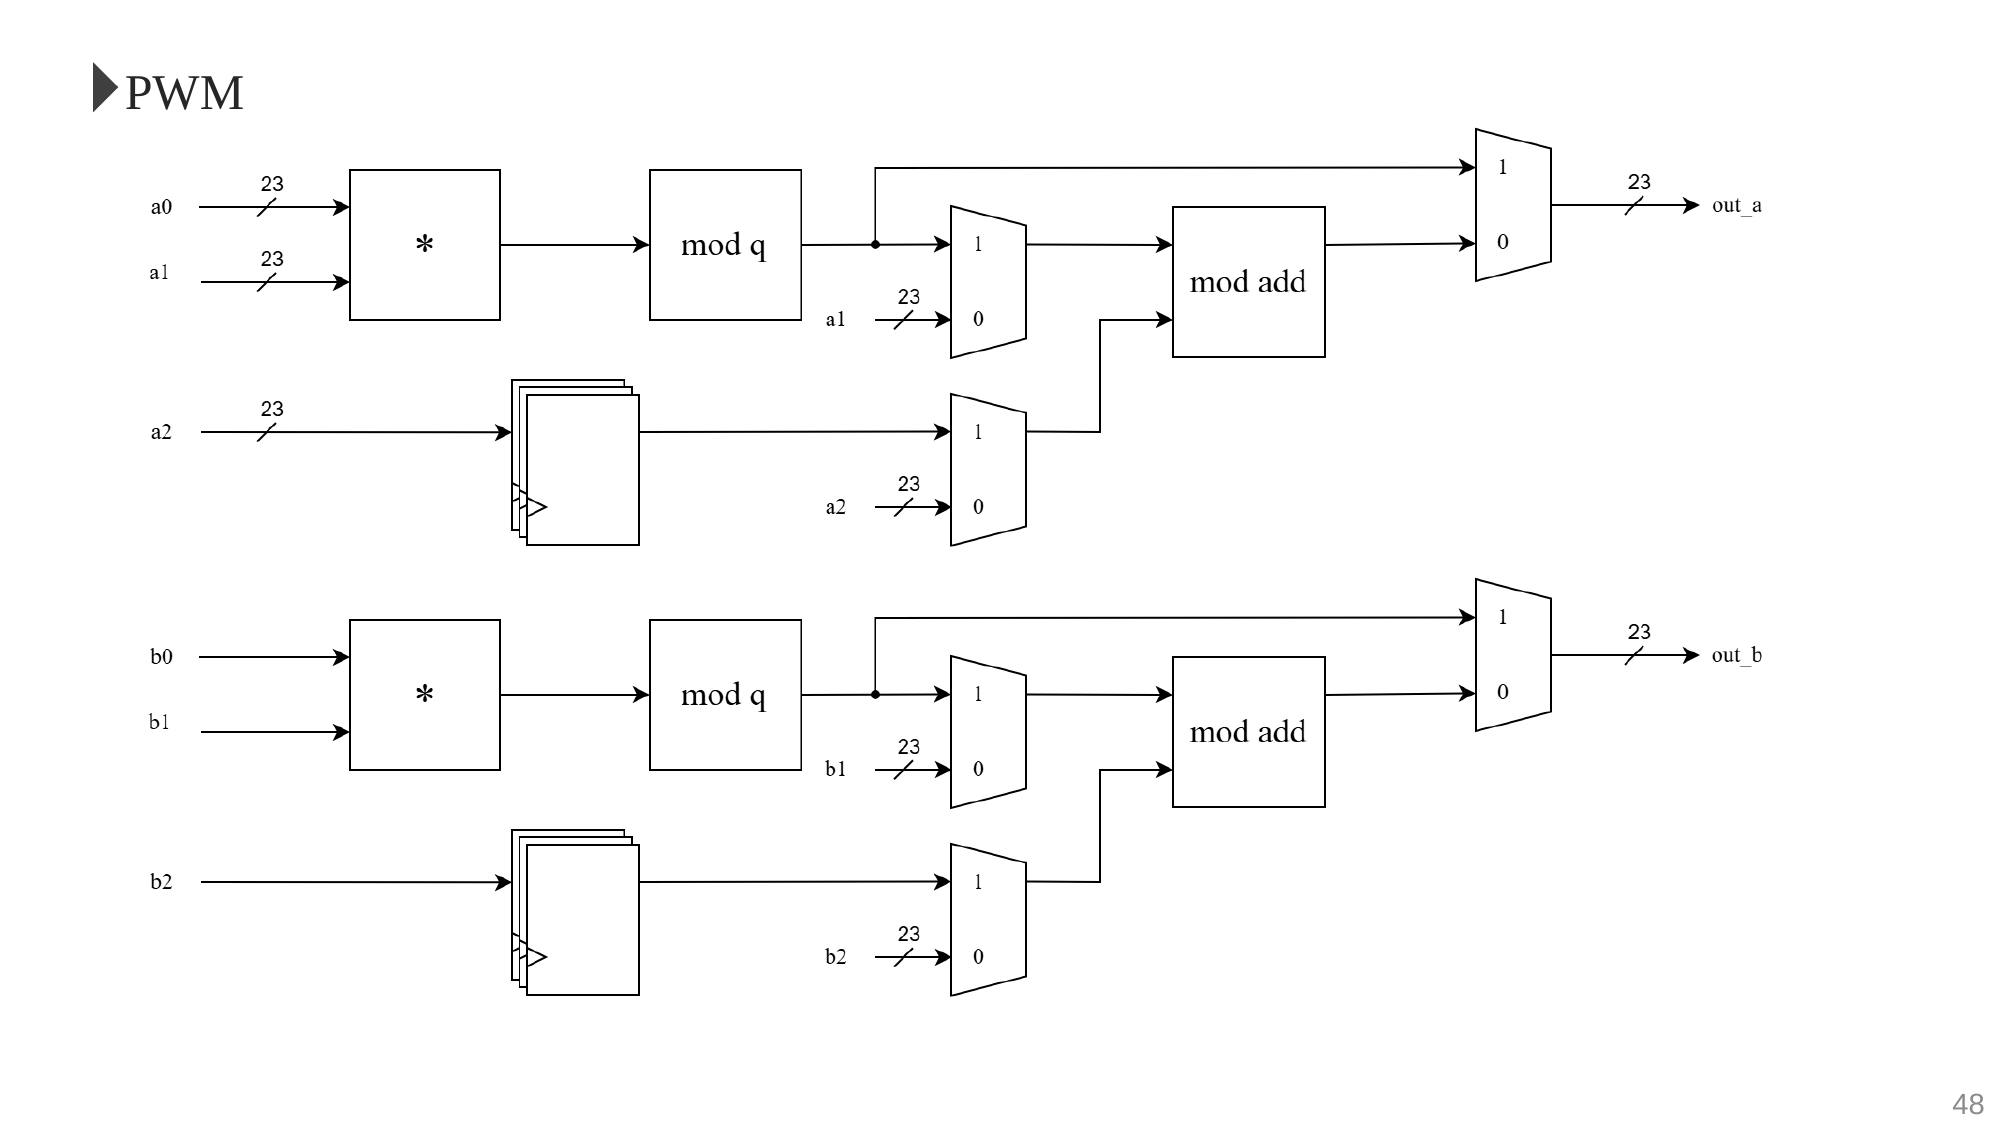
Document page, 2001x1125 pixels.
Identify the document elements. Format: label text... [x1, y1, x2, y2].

picture [121, 127, 1775, 997]
slide_number 48 [1550, 1072, 2000, 1125]
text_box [93, 52, 261, 129]
